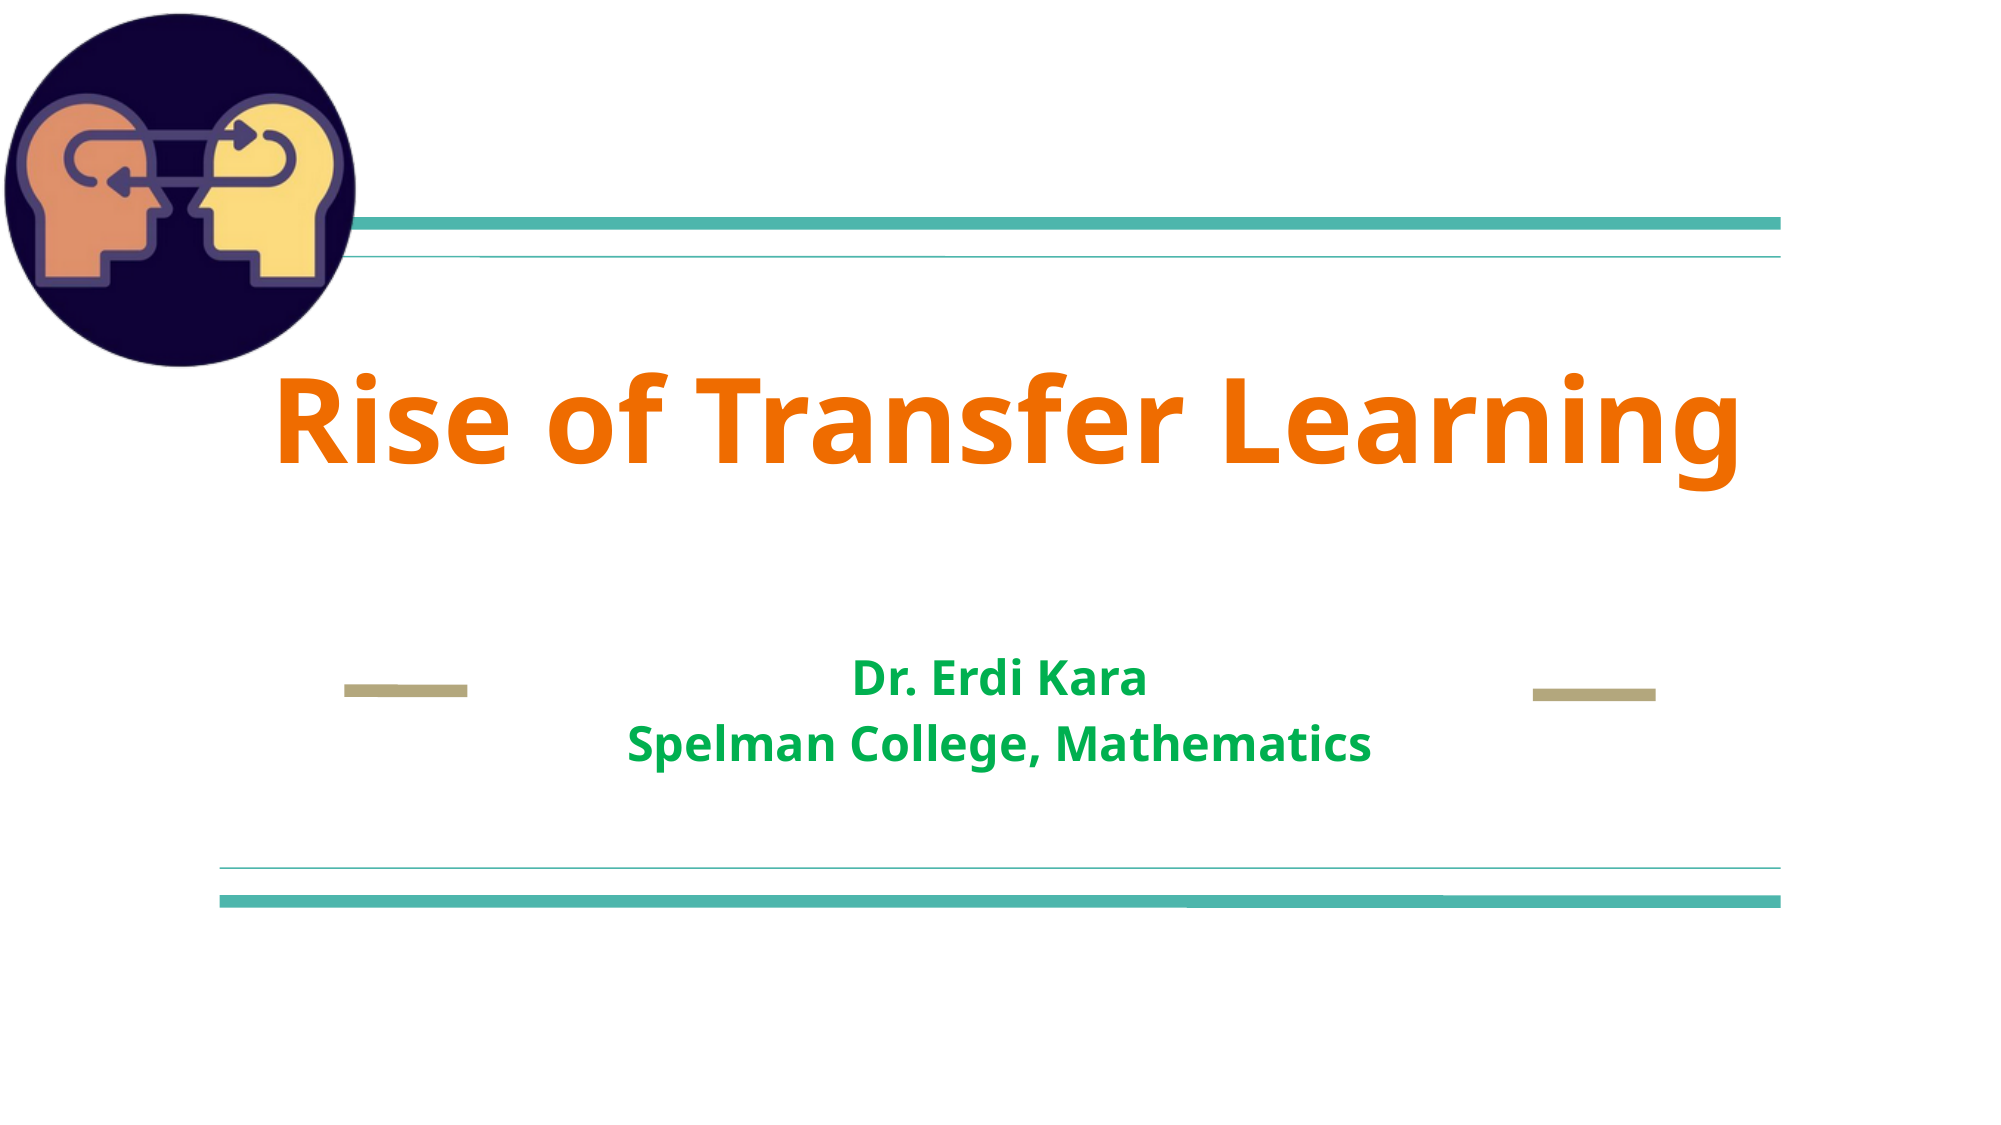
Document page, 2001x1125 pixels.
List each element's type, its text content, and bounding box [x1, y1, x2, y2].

subtitle Dr. Erdi Kara Spelman College, Mathematics [467, 623, 1533, 797]
picture [0, 0, 369, 379]
title Rise of Transfer Learning [227, 264, 1789, 680]
